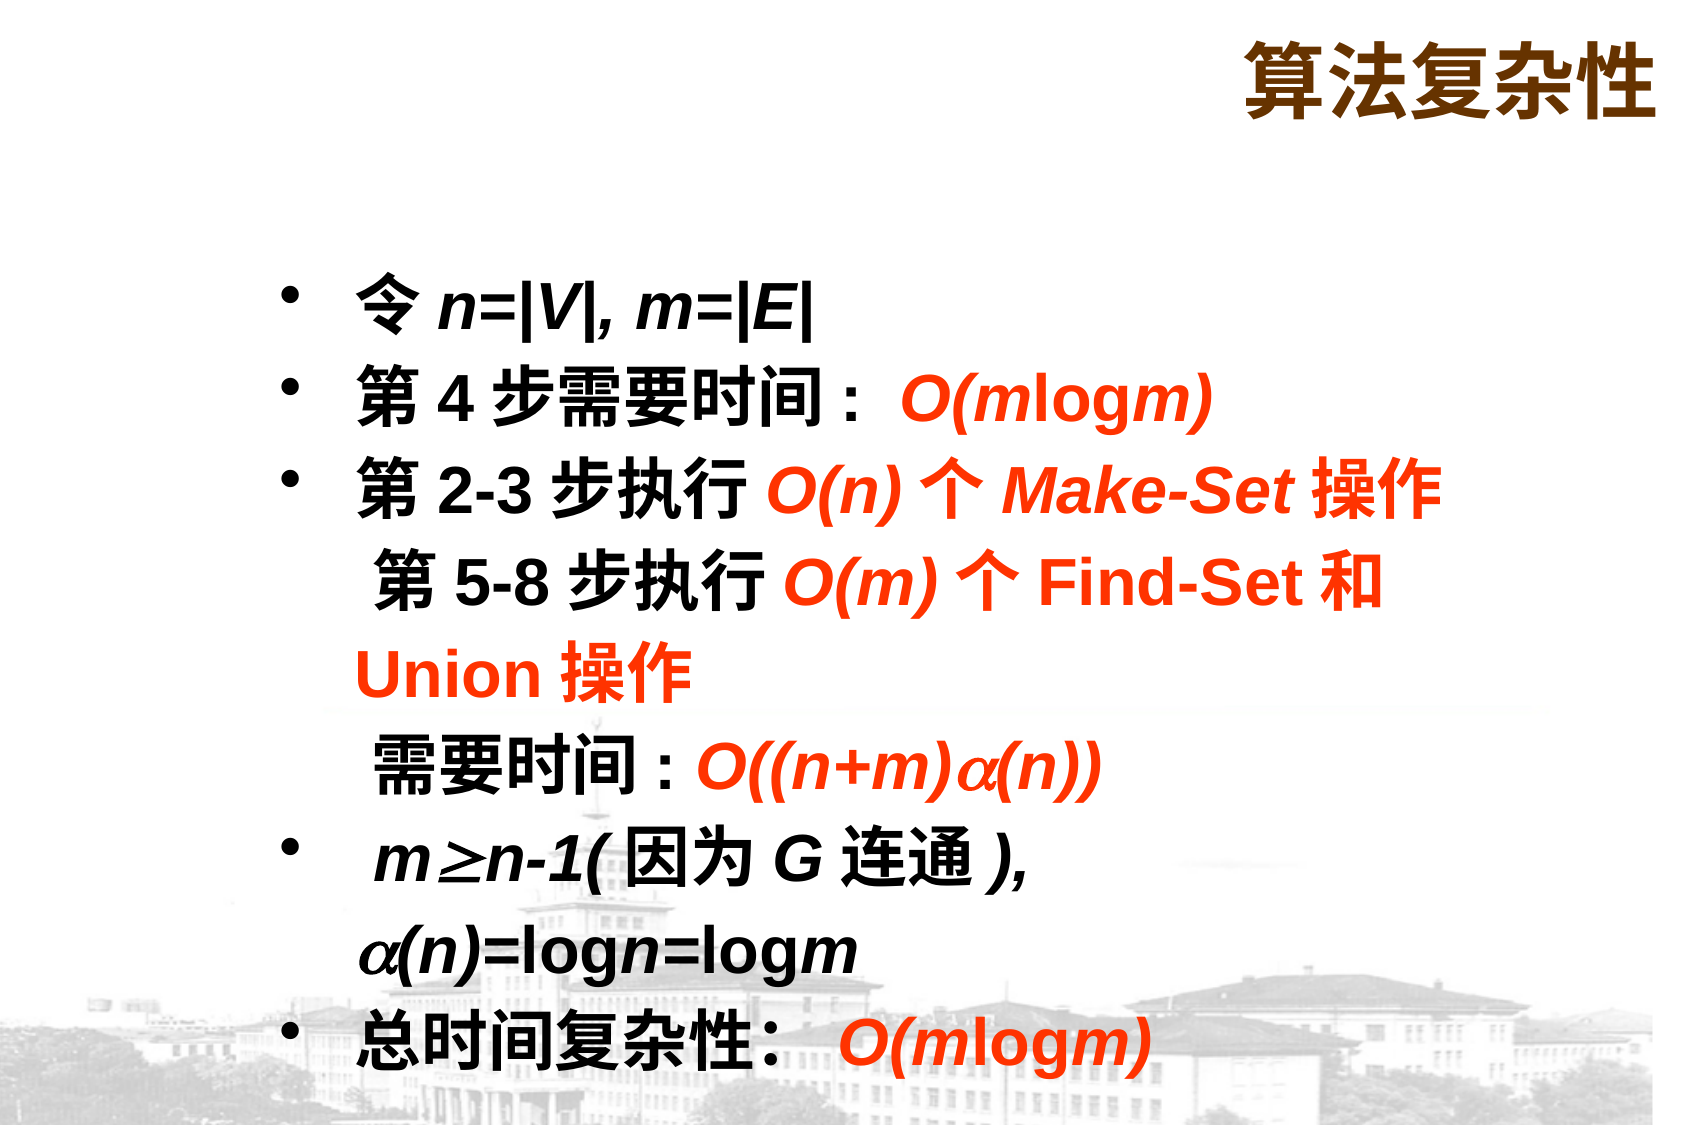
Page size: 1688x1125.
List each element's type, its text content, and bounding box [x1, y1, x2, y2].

text_box 算法复杂性 [1003, 21, 1674, 126]
text_box 令n=|V|, m=|E| 第4步需要时间: O(mlogm) 第2-3步执行O(n)个Make-Set操作 第5-8步执行O(m)个Find-Set和Union操作 需要时间: O((n+m)(n)) mn-1(因为G连通), (n)=logn=logm 总时间复杂性：O(mlogm) [264, 243, 1562, 1086]
picture [0, 529, 1688, 1125]
